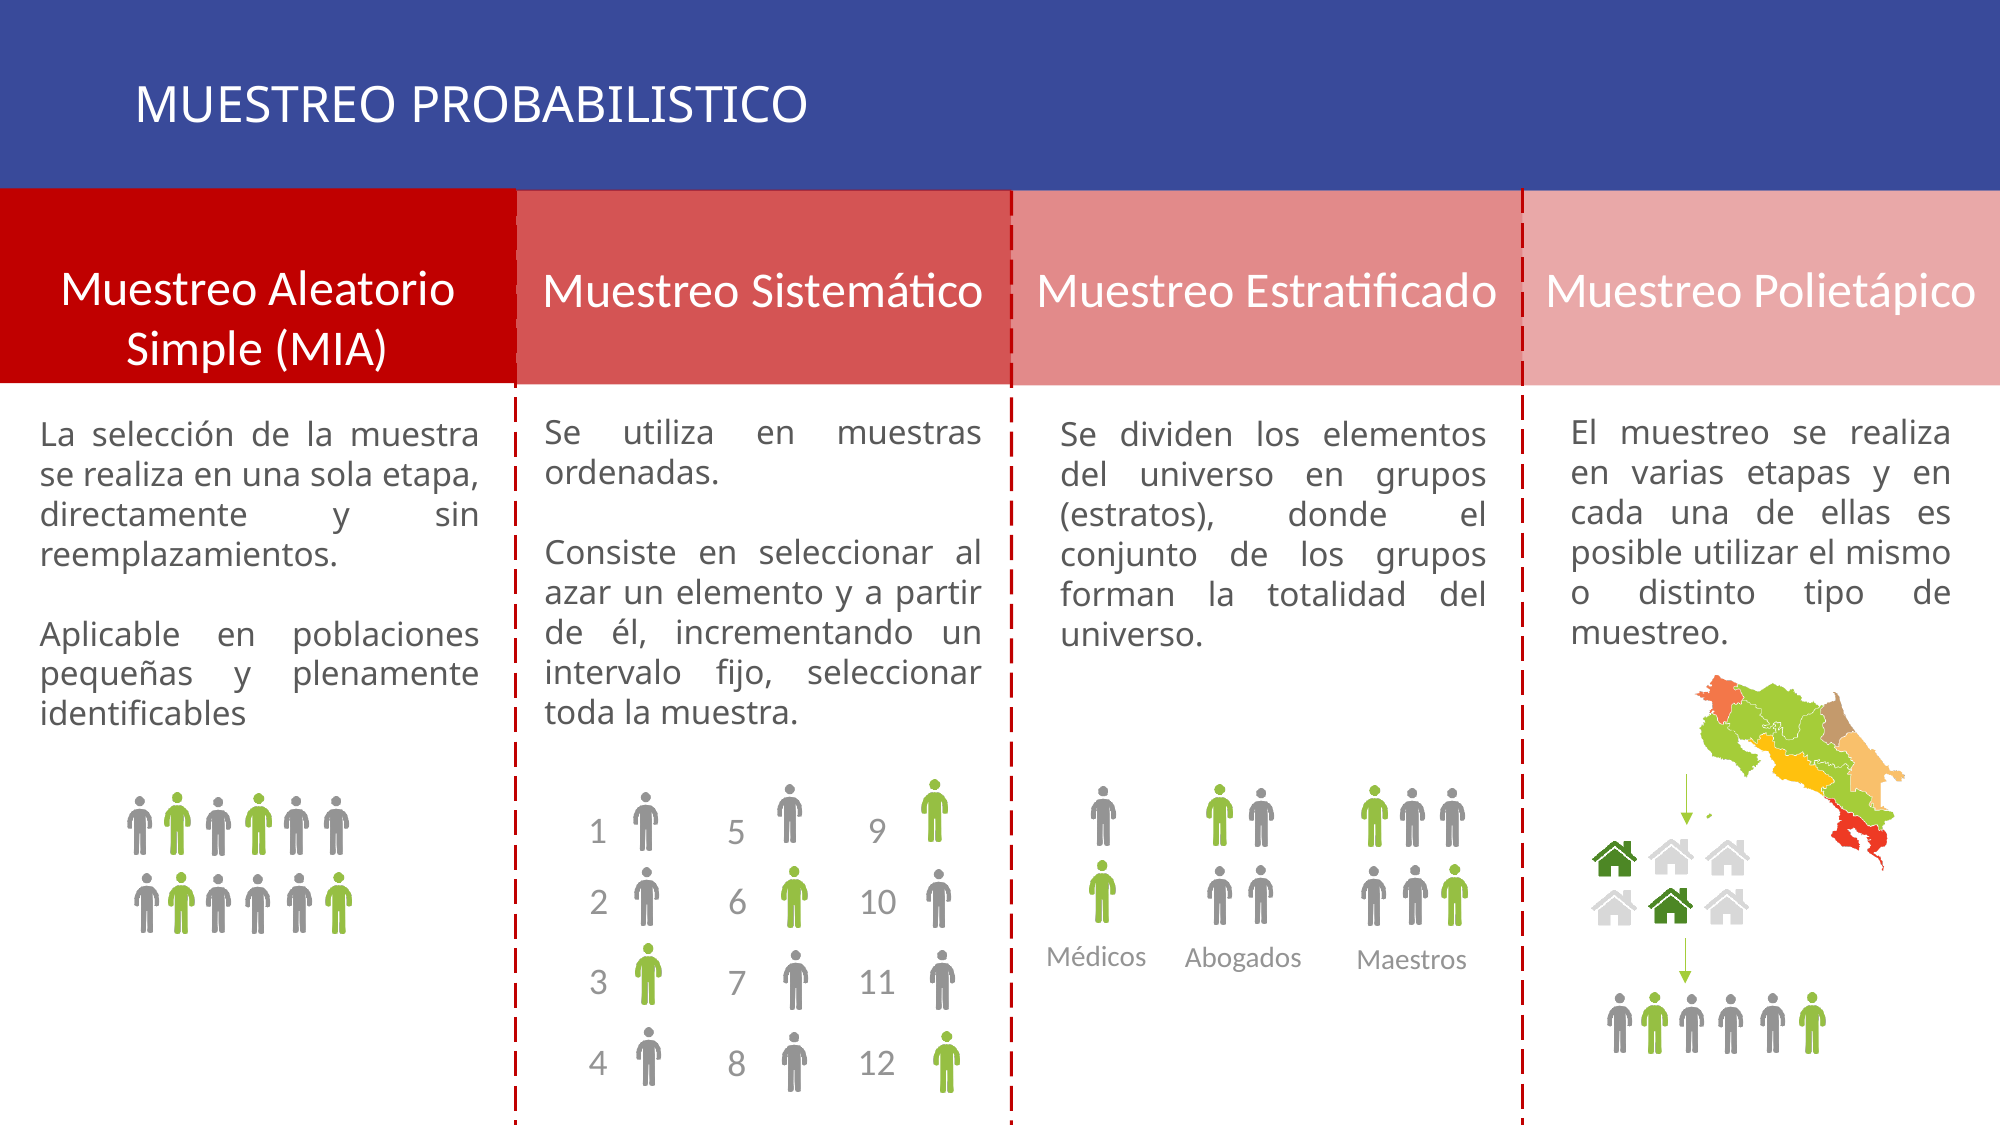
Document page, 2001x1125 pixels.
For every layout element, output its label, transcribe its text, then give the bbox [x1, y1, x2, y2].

text_box Muestreo Estratificado [1012, 190, 1522, 386]
picture [618, 1026, 678, 1086]
text_box Se utiliza en muestras ordenadas. Consiste en seleccionar al azar un elemento y a partir de él, incrementando un intervalo fijo, seleccionar toda la muestra. [529, 404, 998, 739]
picture [1591, 885, 1636, 930]
picture [1343, 785, 1482, 847]
text_box Muestreo Aleatorio Simple (MIA) [0, 188, 516, 384]
picture [909, 869, 968, 928]
text_box 7 [712, 950, 762, 1011]
picture [110, 792, 366, 856]
picture [1189, 865, 1290, 925]
text_box 11 [843, 949, 911, 1010]
picture [760, 784, 819, 843]
picture [117, 872, 370, 935]
text_box El muestreo se realiza en varias etapas y en cada una de ellas es posible utilizar el mismo o distinto tipo de muestreo. [1555, 404, 1967, 659]
picture [1188, 784, 1291, 847]
text_box Muestreo Sistemático [515, 189, 1012, 385]
text_box La selección de la muestra se realiza en una sola etapa, directamente y sin reemplazamientos. Aplicable en poblaciones pequeñas y plenamente identificables [24, 405, 496, 860]
picture [766, 950, 825, 1010]
picture [912, 950, 972, 1010]
picture [915, 1031, 978, 1093]
text_box Médicos [1031, 929, 1162, 980]
text_box 4 [573, 1030, 623, 1091]
picture [616, 943, 679, 1005]
text_box 5 [712, 799, 761, 860]
picture [1648, 665, 2000, 881]
text_box 3 [574, 949, 623, 1010]
text_box 9 [852, 798, 902, 859]
text_box Muestreo Polietápico [1523, 190, 2000, 386]
picture [617, 867, 676, 926]
picture [764, 1032, 824, 1092]
text_box 2 [574, 869, 624, 929]
picture [616, 792, 675, 851]
picture [1344, 864, 1486, 926]
text_box MUESTREO PROBABILISTICO [0, 0, 2000, 190]
picture [1592, 836, 1637, 881]
picture [1704, 884, 1749, 930]
text_box Maestros [1341, 933, 1483, 983]
picture [1648, 883, 1693, 928]
picture [903, 779, 966, 842]
text_box 6 [713, 870, 763, 930]
text_box Se dividen los elementos del universo en grupos (estratos), donde el conjunto de los grupos forman la totalidad del universo. [1045, 405, 1503, 700]
text_box Abogados [1170, 931, 1317, 982]
picture [1590, 992, 1843, 1054]
picture [1071, 860, 1133, 923]
text_box 8 [712, 1031, 762, 1091]
picture [763, 866, 825, 928]
picture [1073, 786, 1133, 846]
text_box 1 [573, 798, 623, 859]
text_box 12 [842, 1030, 911, 1091]
text_box 10 [843, 869, 912, 929]
